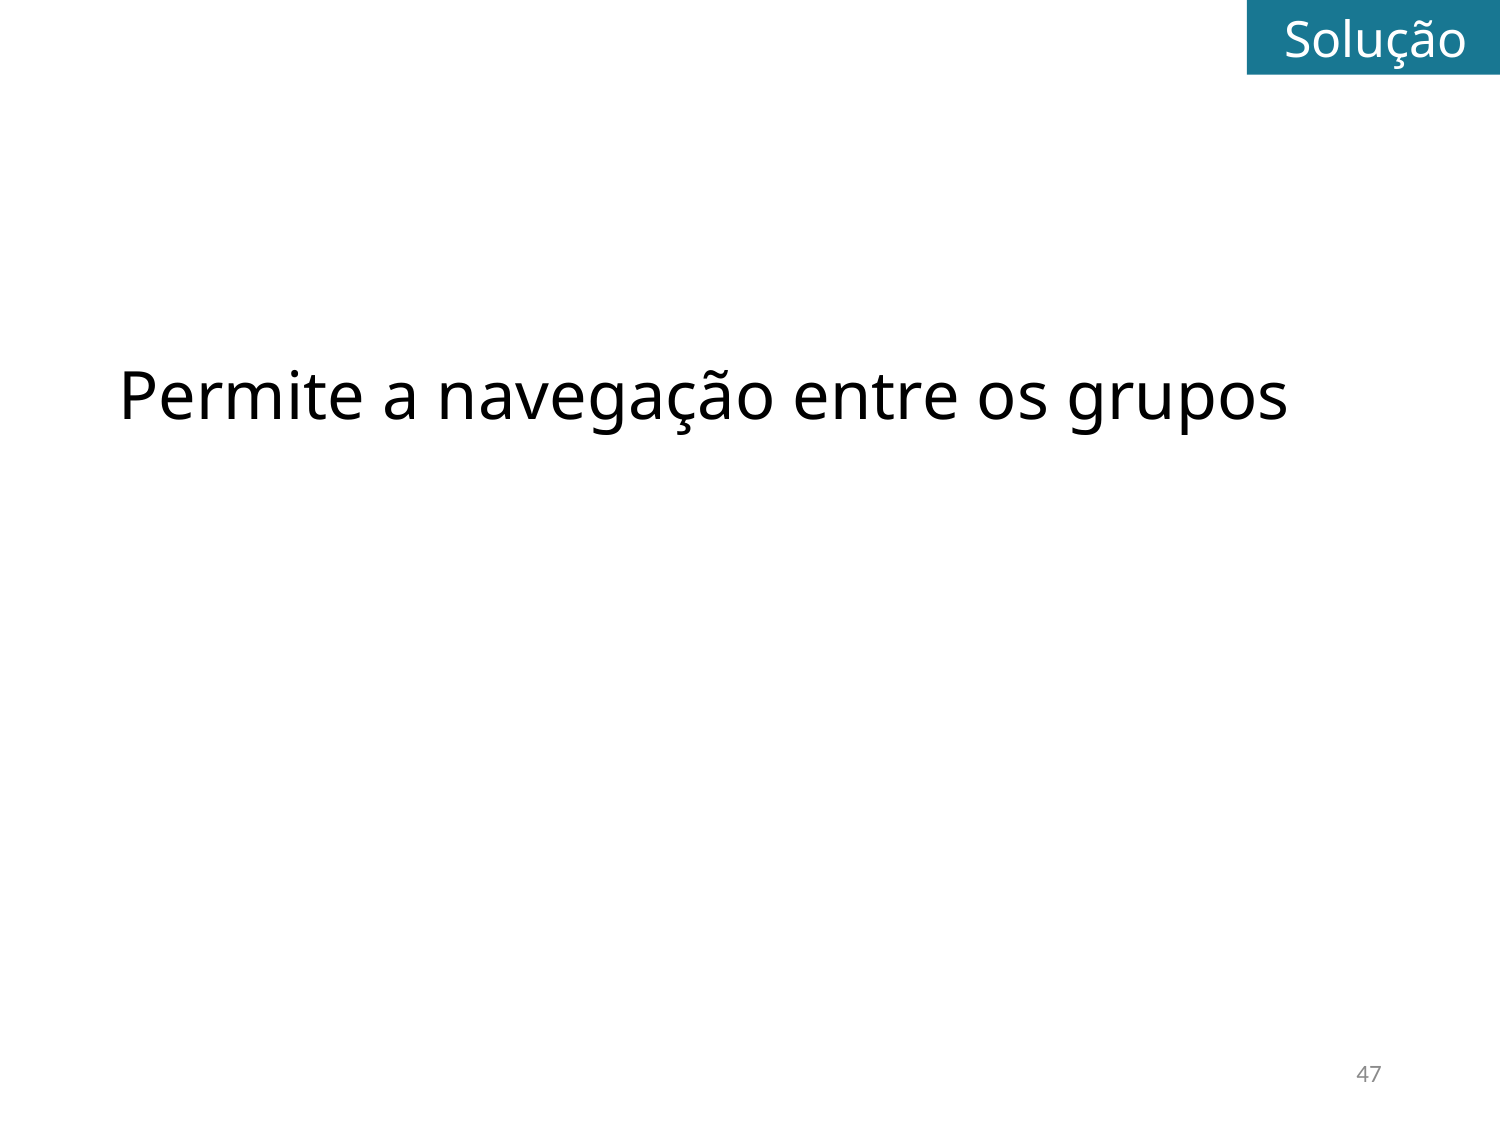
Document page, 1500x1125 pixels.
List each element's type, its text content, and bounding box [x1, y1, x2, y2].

text_box Permite a navegação entre os grupos [103, 354, 1397, 898]
text_box Solução [1246, 0, 1500, 75]
slide_number 47 [1059, 1042, 1397, 1103]
